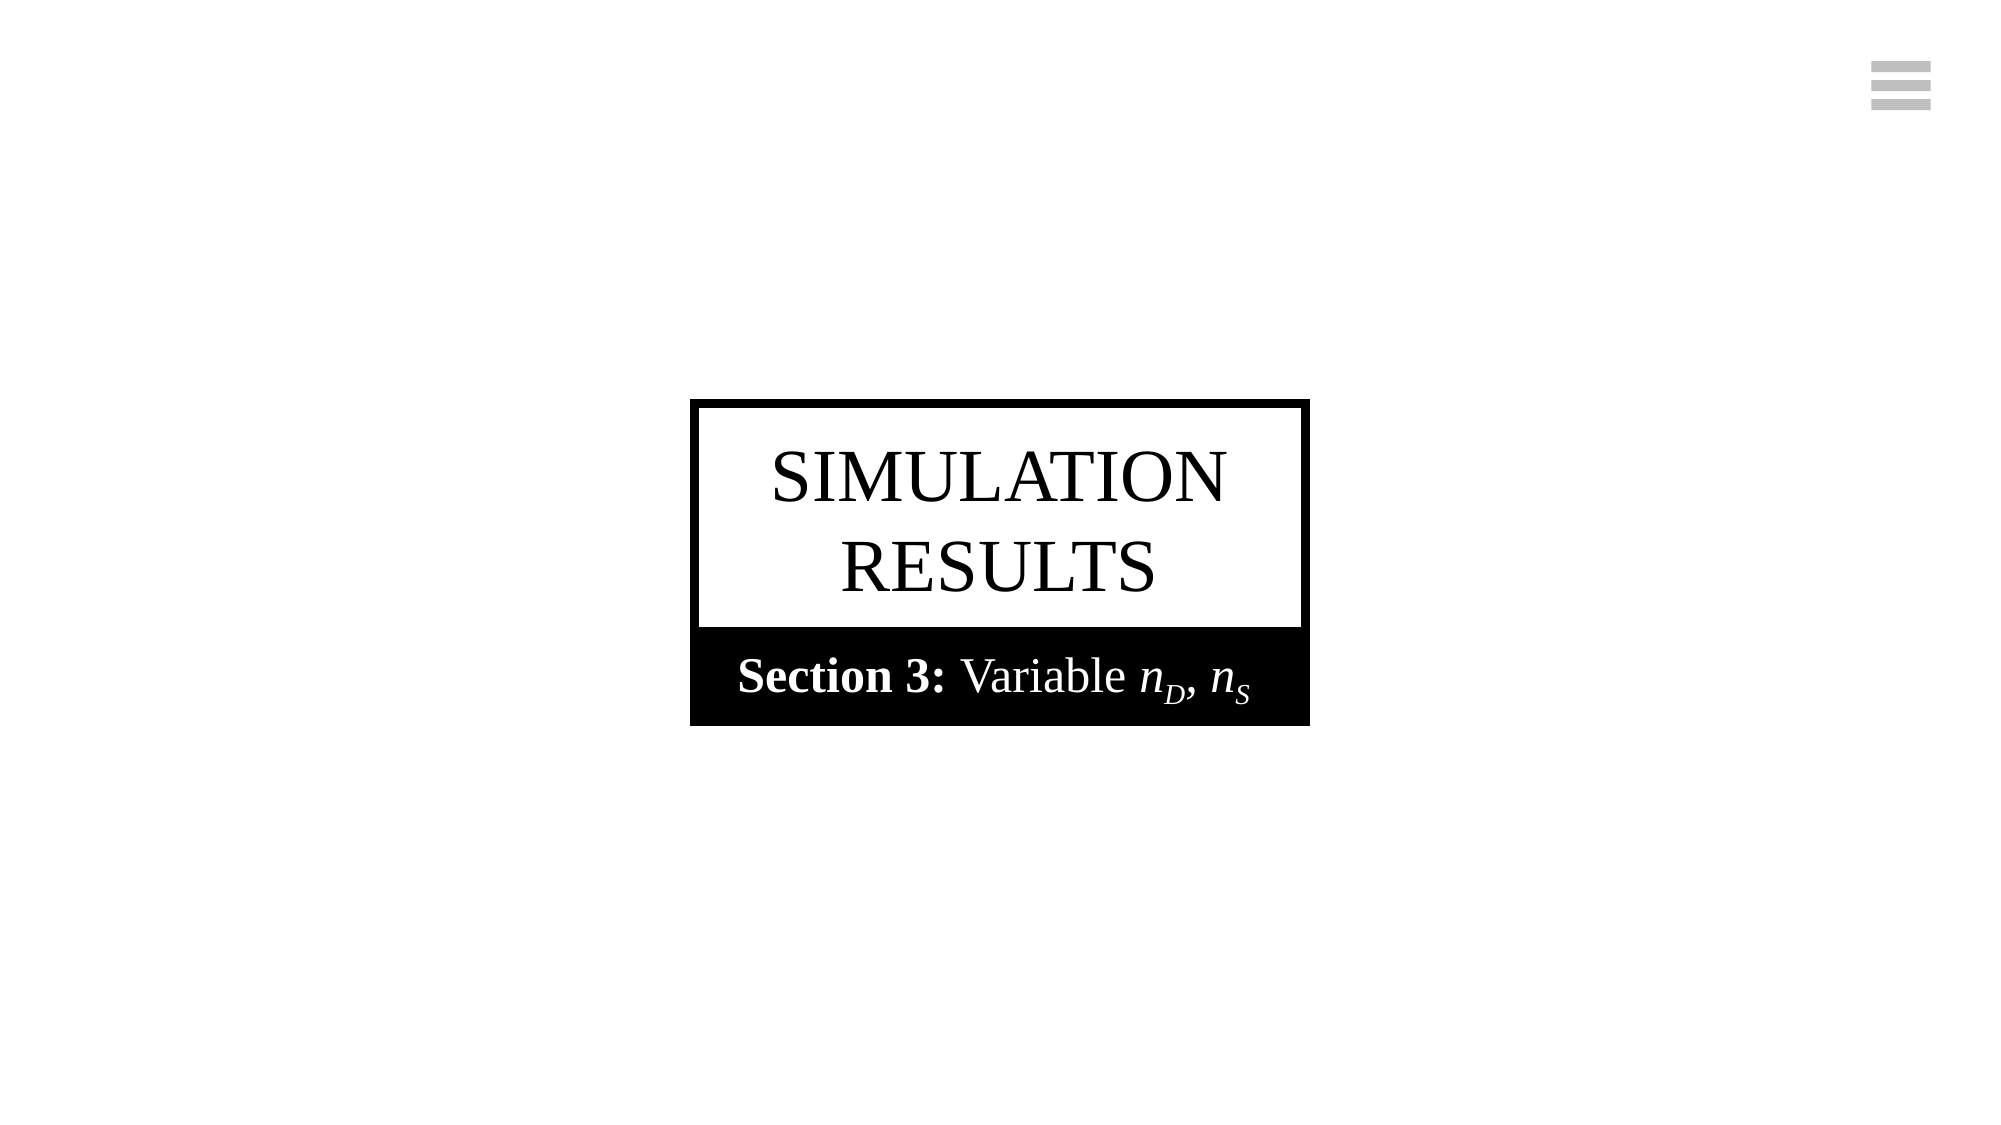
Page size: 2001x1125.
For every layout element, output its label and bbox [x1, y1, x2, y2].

text_box [597, 403, 1402, 722]
text_box [1871, 61, 1931, 111]
